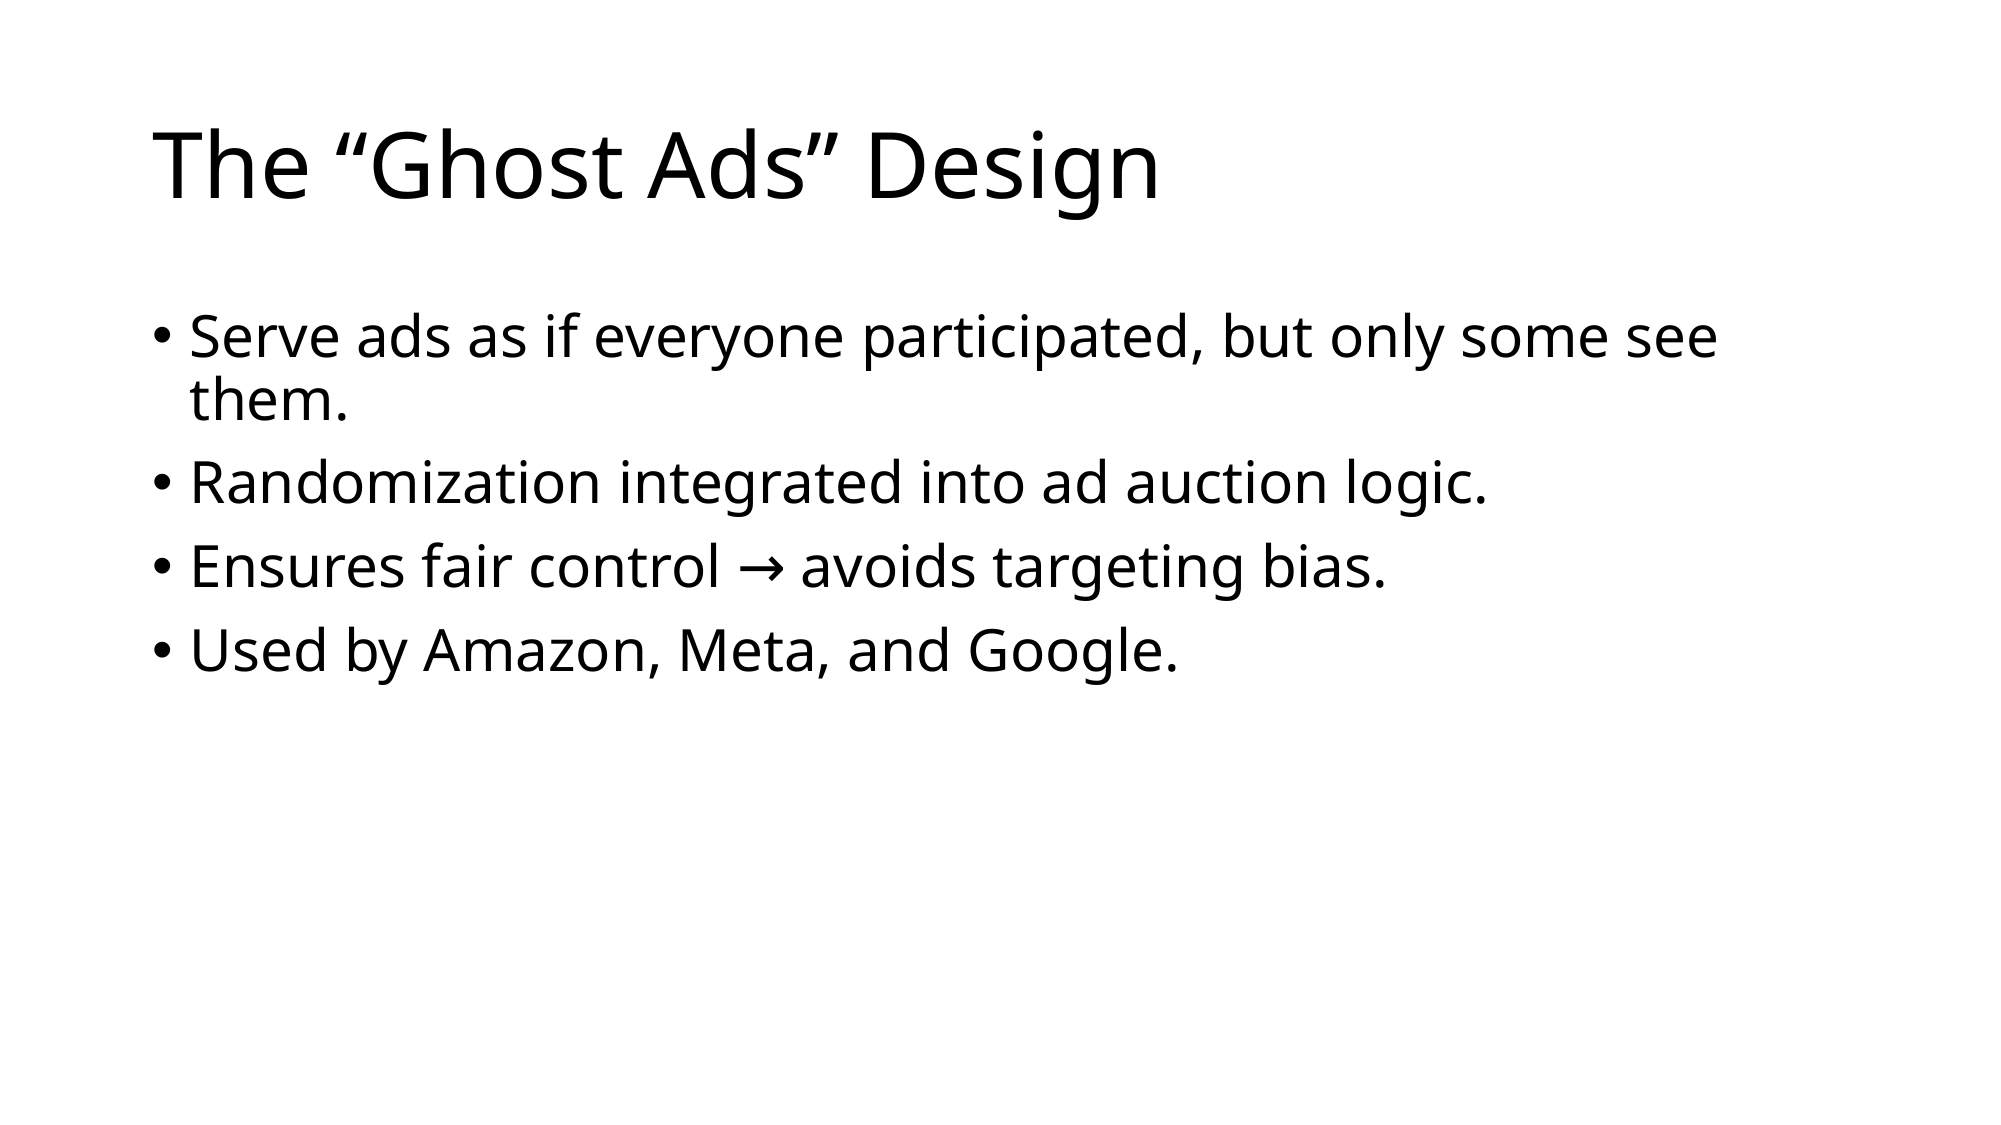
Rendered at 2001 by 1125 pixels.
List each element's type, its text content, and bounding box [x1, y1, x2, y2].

title The “Ghost Ads” Design [137, 59, 1863, 278]
list Serve ads as if everyone participated, but only some see them. Randomization integrated into ad auction logic. Ensures fair control → avoids targeting bias. Used by Amazon, Meta, and Google. [137, 299, 1863, 1014]
